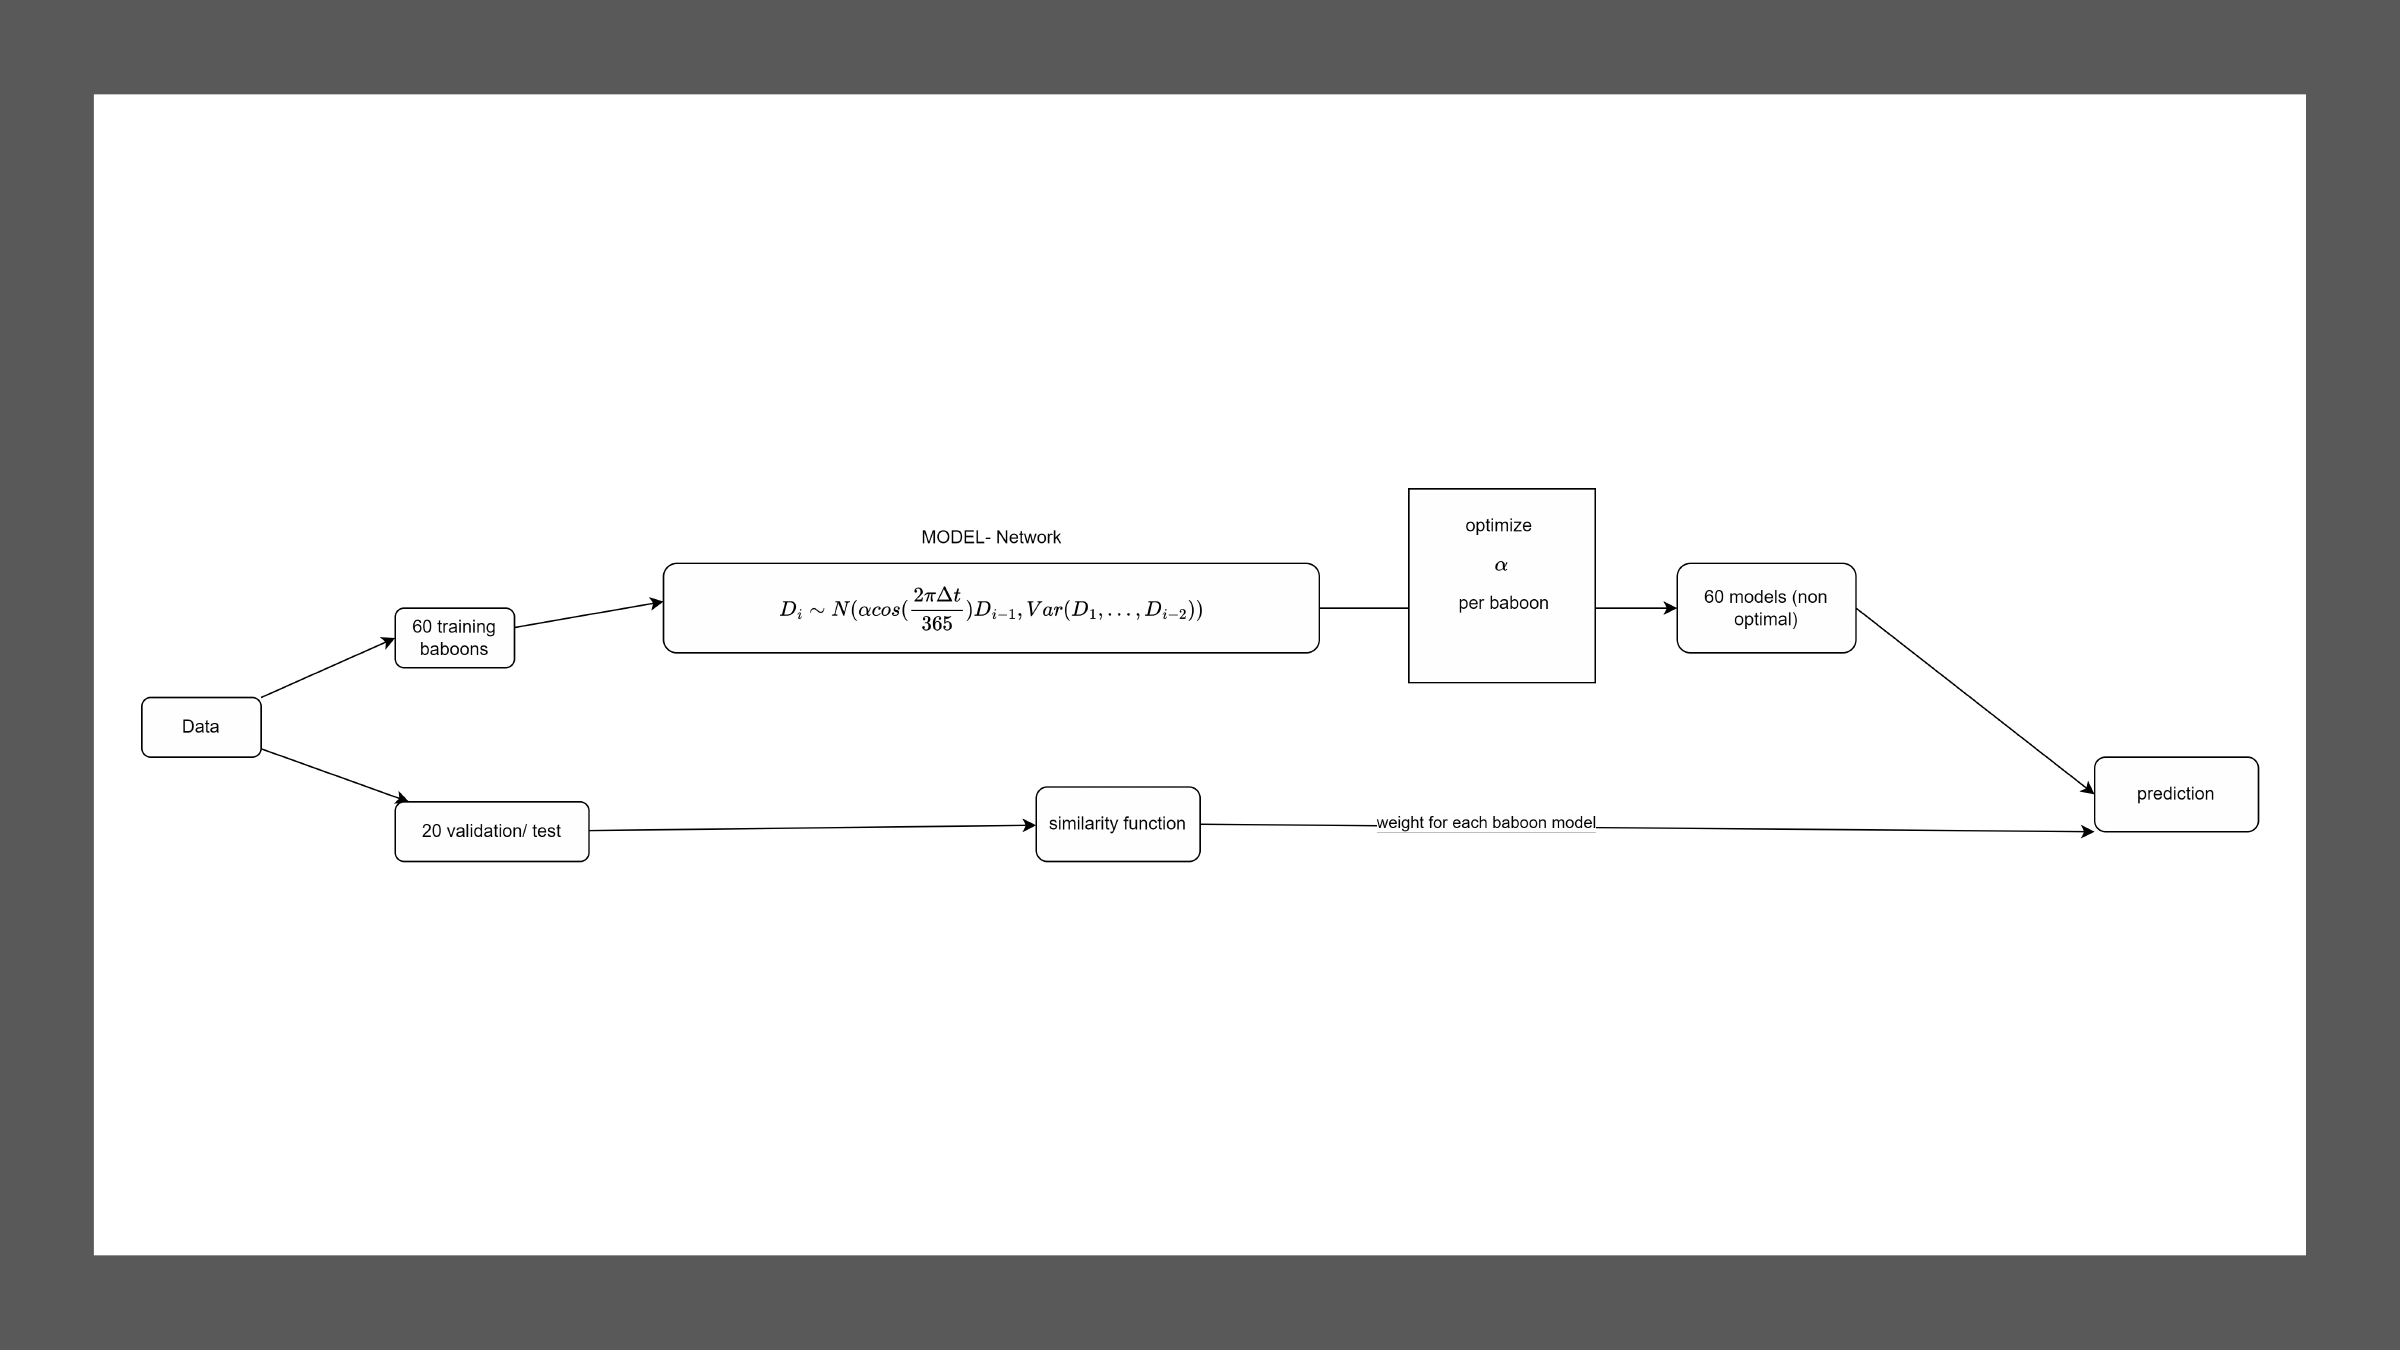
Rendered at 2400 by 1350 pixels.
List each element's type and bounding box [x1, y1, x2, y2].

picture [126, 473, 2274, 877]
text_box [93, 93, 2307, 1256]
text_box [0, 0, 2400, 1350]
